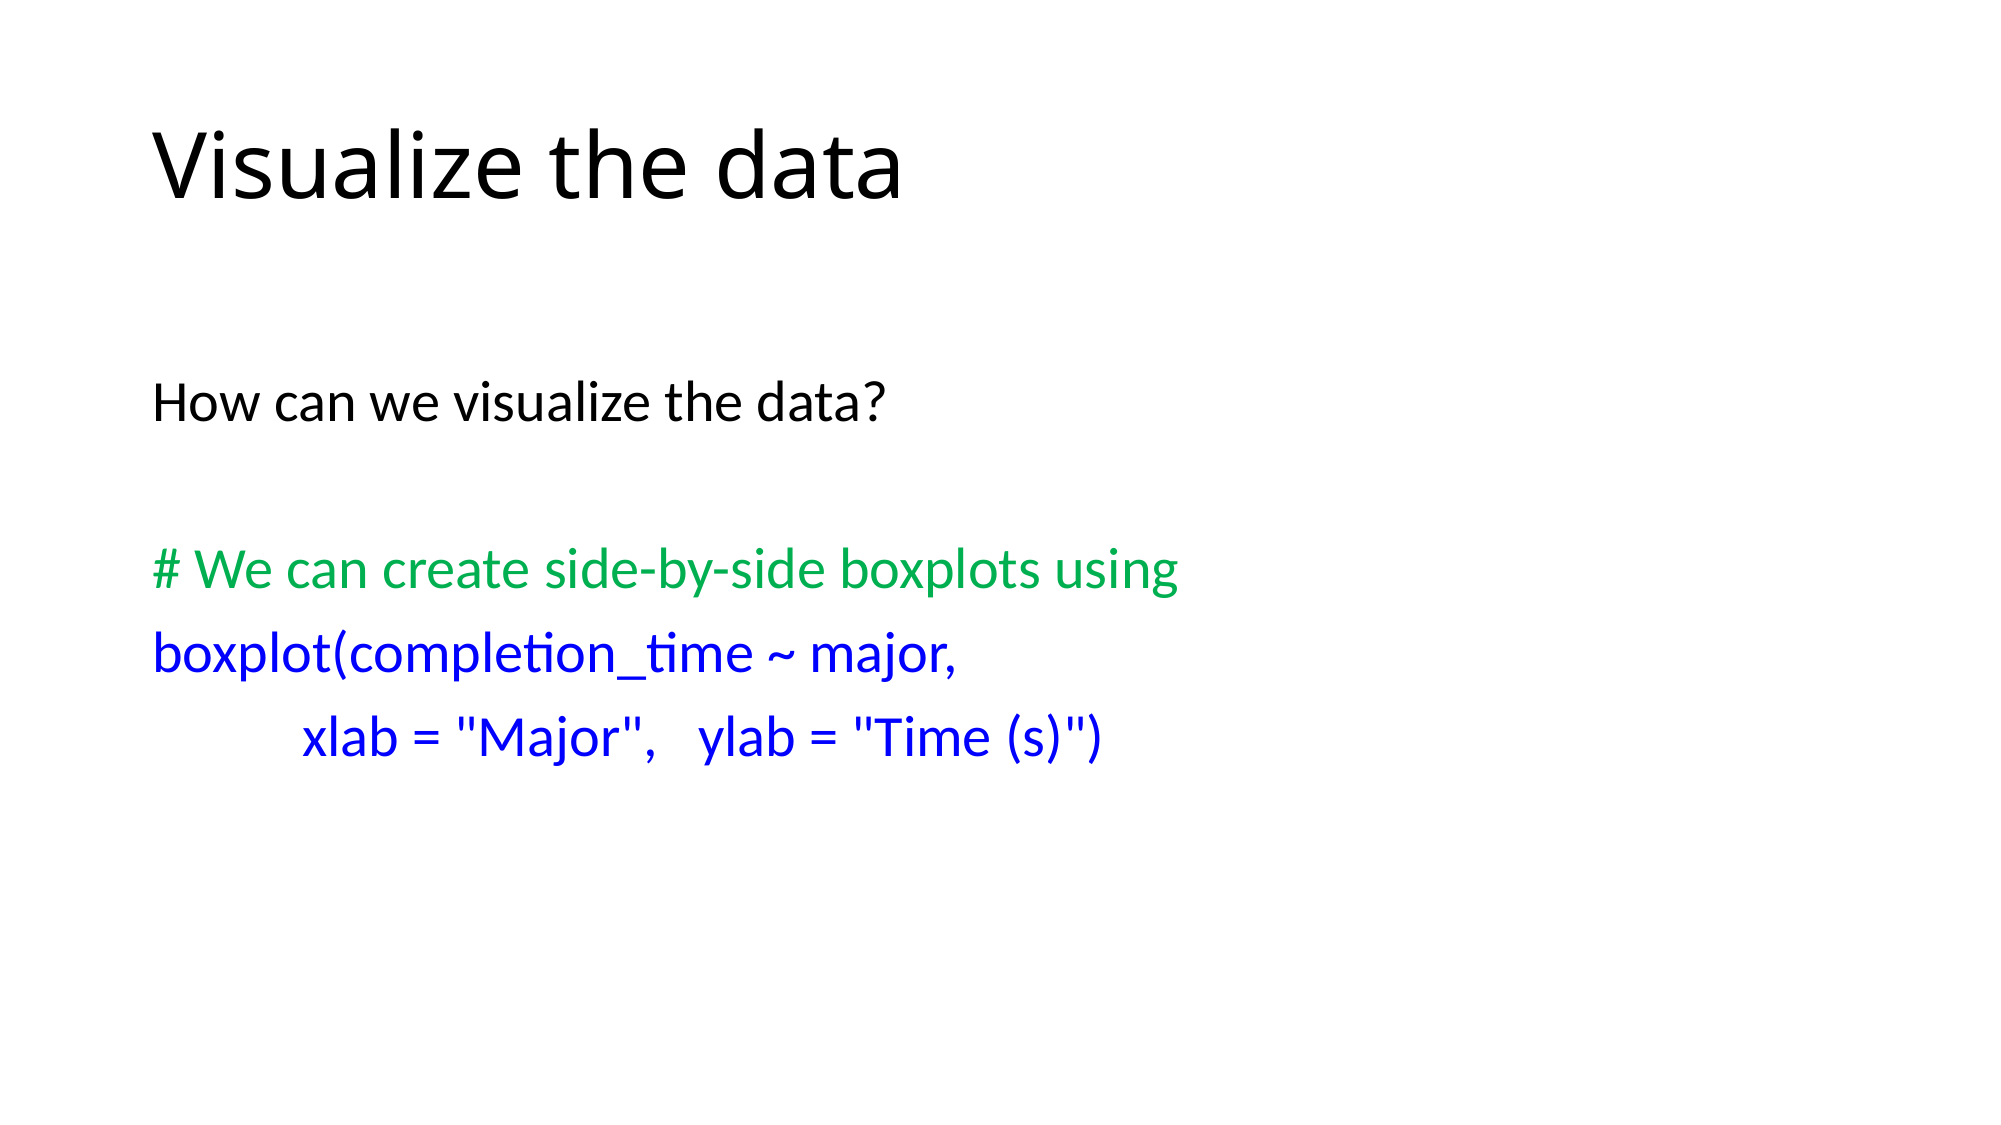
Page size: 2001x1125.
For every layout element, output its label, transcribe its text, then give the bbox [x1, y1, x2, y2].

title Visualize the data [137, 59, 1863, 278]
list How can we visualize the data? # We can create side-by-side boxplots using boxplot(completion_time ~ major, xlab = "Major", ylab = "Time (s)") [137, 363, 1863, 1014]
